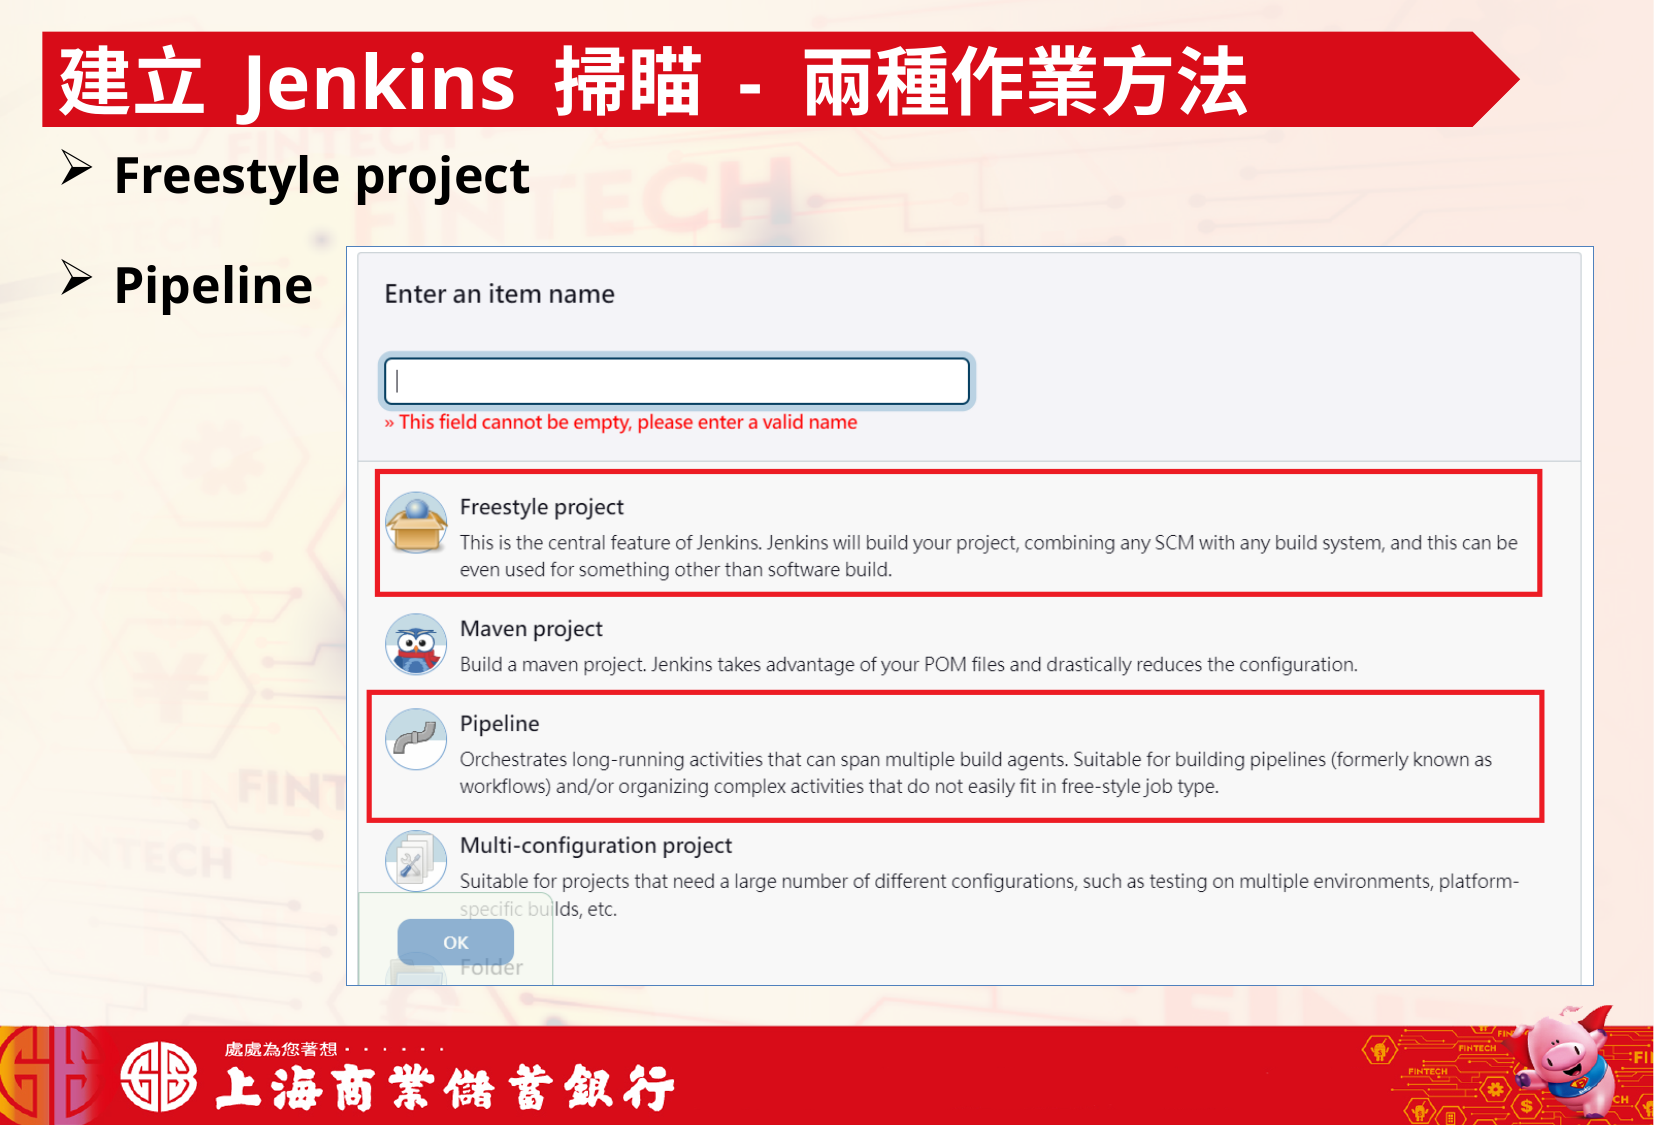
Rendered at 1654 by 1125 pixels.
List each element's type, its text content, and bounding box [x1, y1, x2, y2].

picture [0, 0, 1654, 1125]
text_box 建立 Jenkins 掃瞄 - 兩種作業方法 [42, 31, 1521, 127]
text_box Freestyle project Pipeline [42, 135, 1560, 321]
